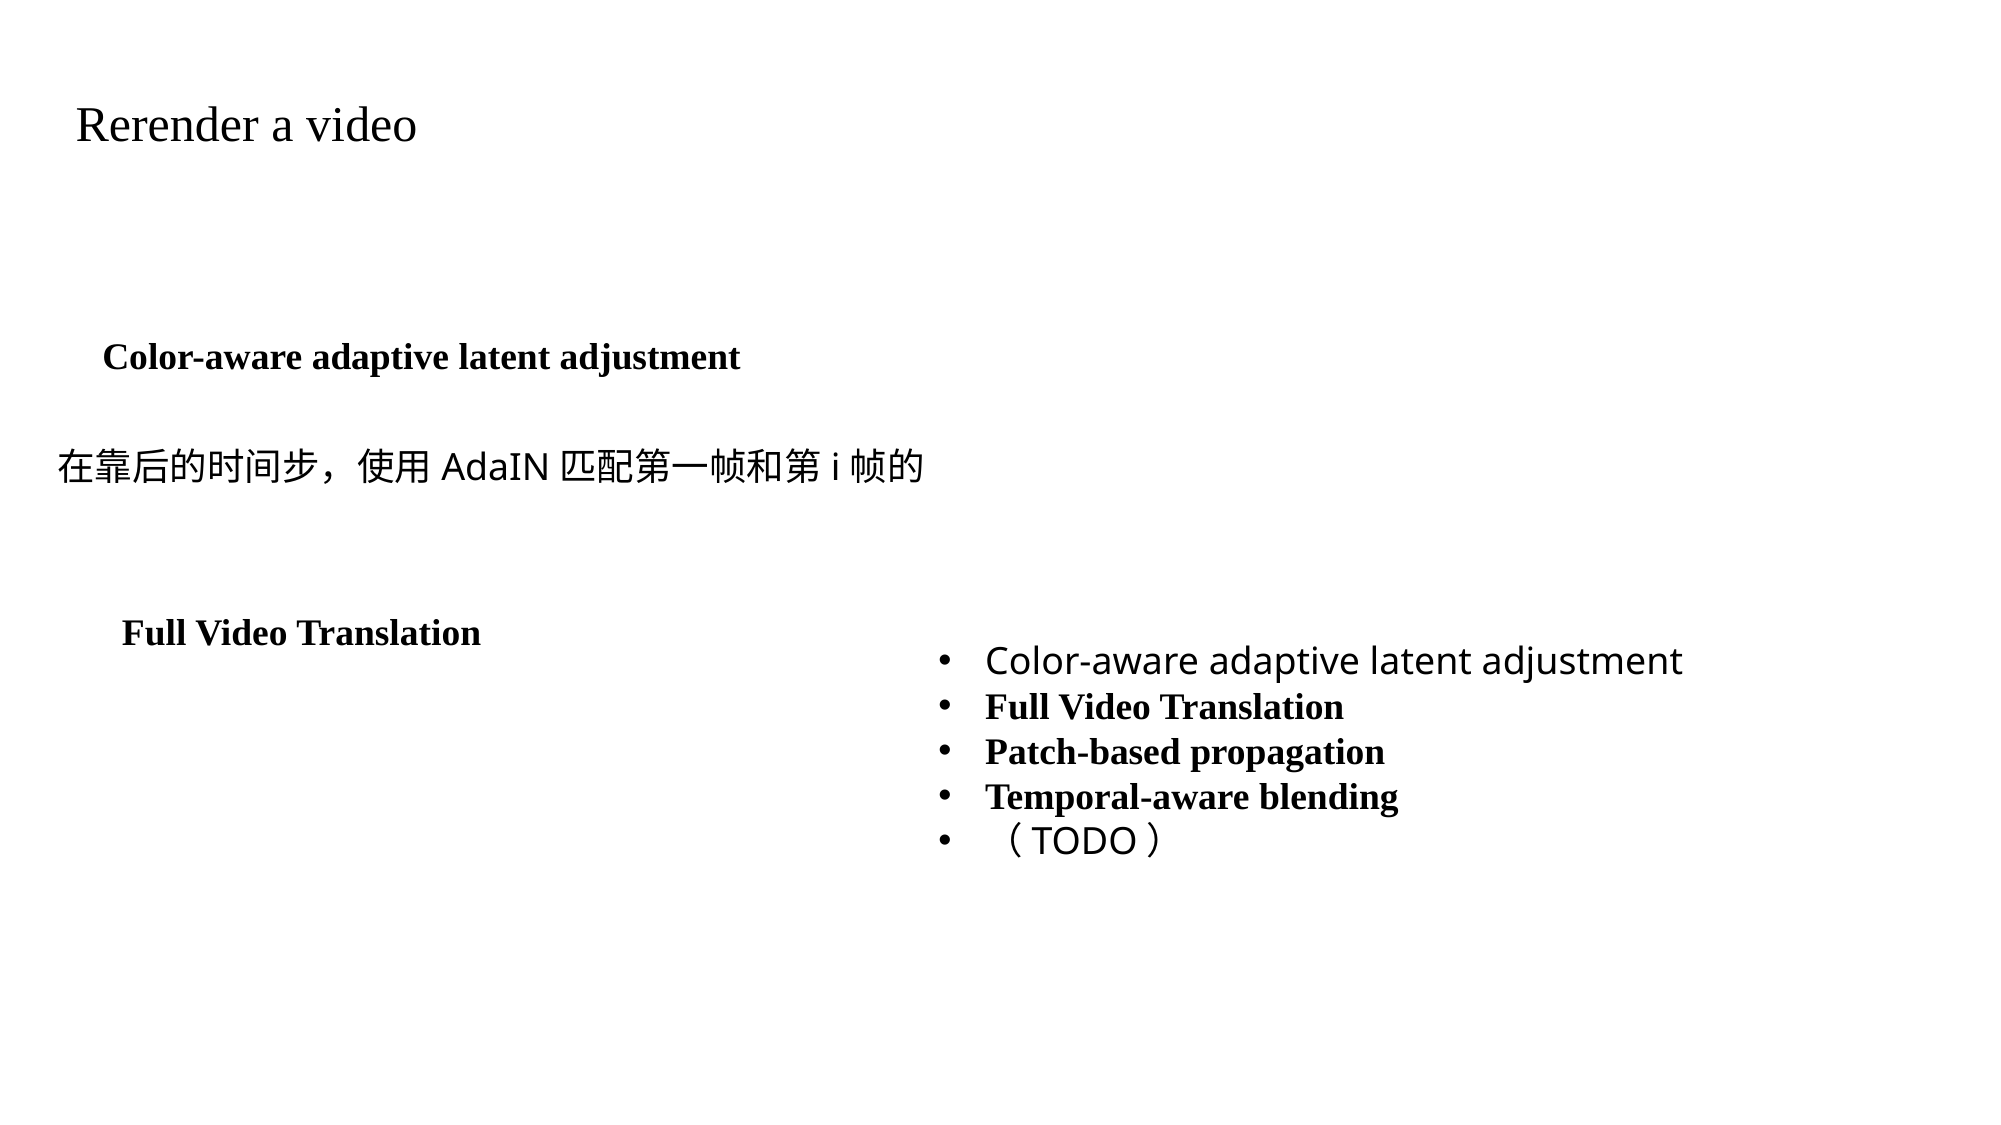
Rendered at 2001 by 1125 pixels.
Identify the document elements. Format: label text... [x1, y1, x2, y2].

text_box Full Video Translation [107, 600, 562, 661]
text_box Color-aware adaptive latent adjustment [87, 324, 900, 384]
text_box Rerender a video [60, 83, 433, 159]
text_box Color-aware adaptive latent adjustment Full Video Translation Patch-based propagation Temporal-aware blending （TODO） [923, 629, 1924, 870]
